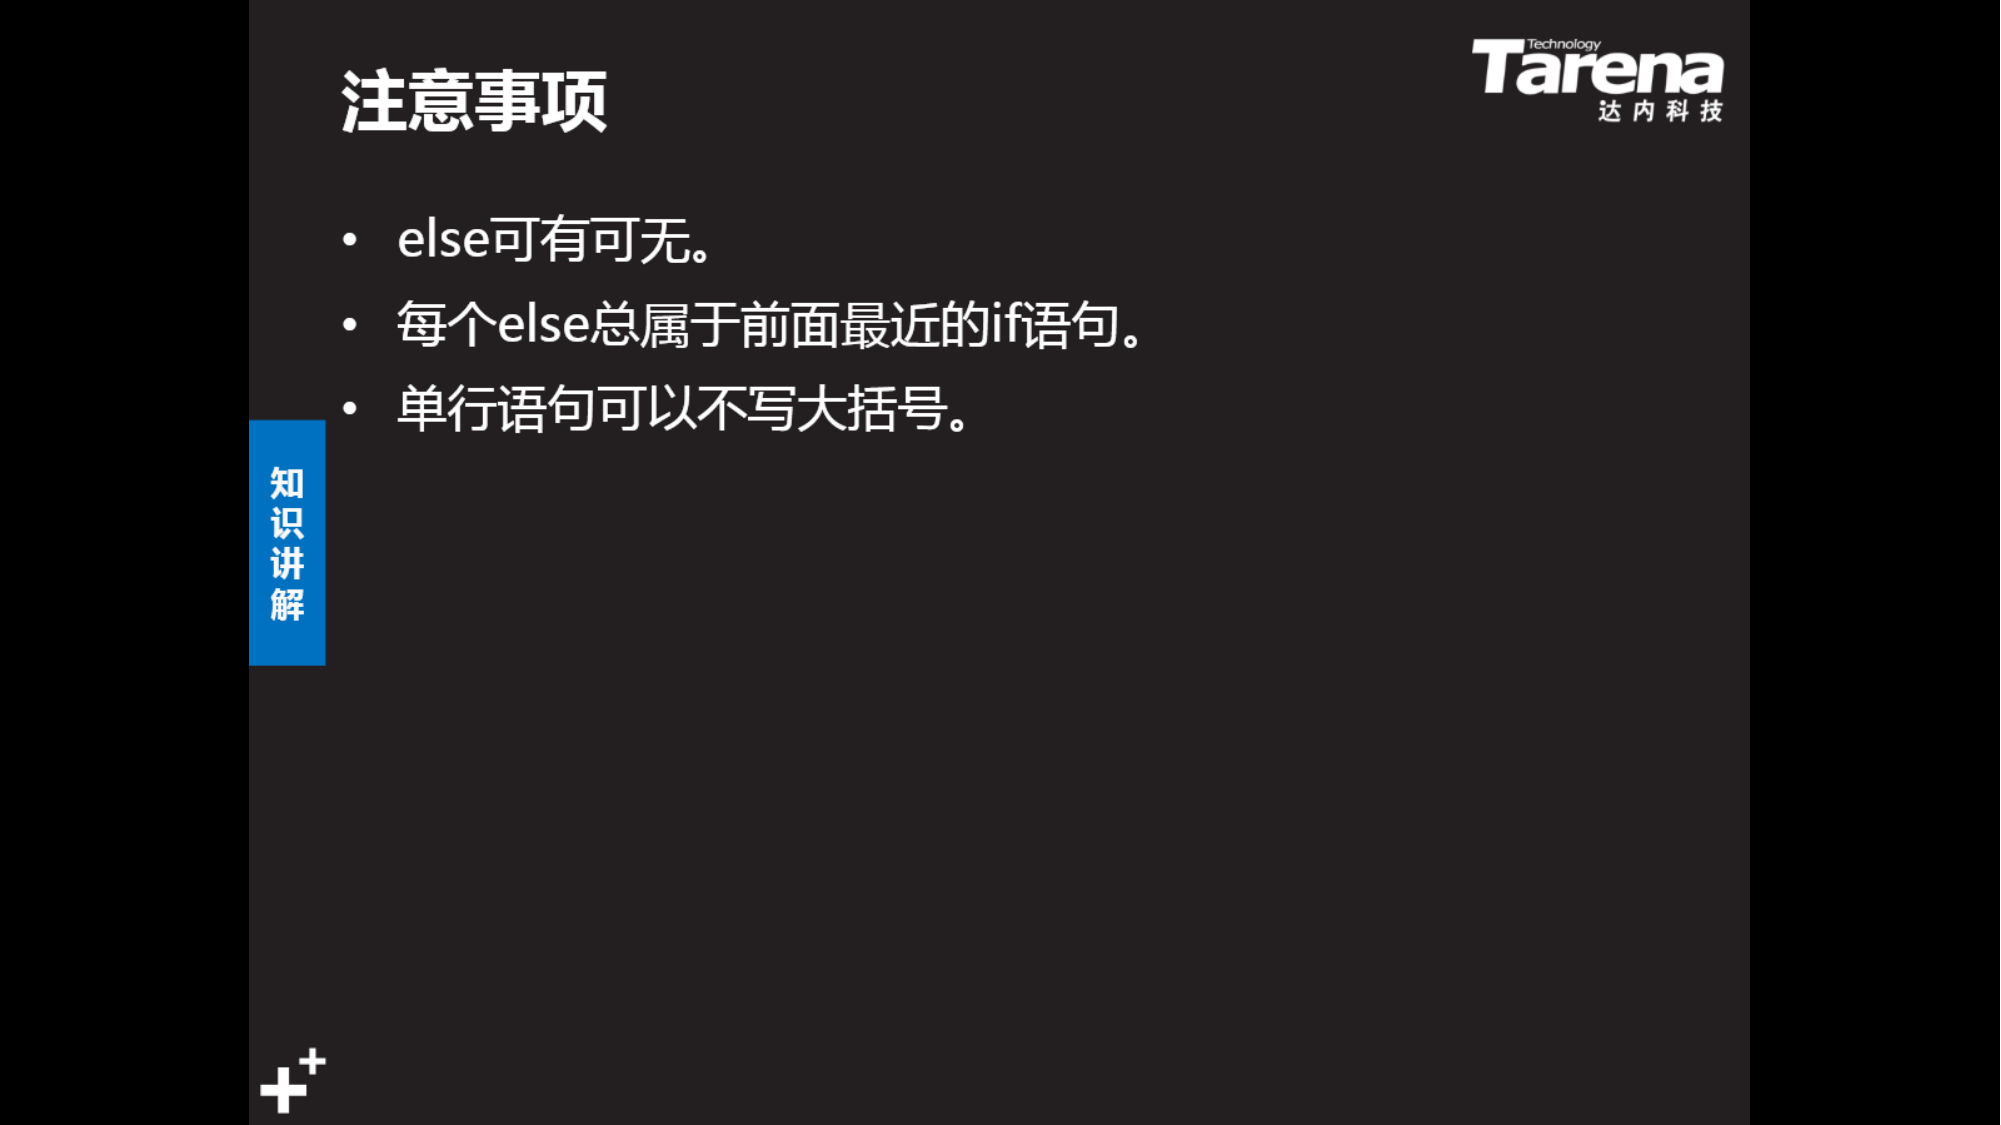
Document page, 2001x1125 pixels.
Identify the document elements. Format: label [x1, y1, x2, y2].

picture [249, 0, 1750, 1125]
